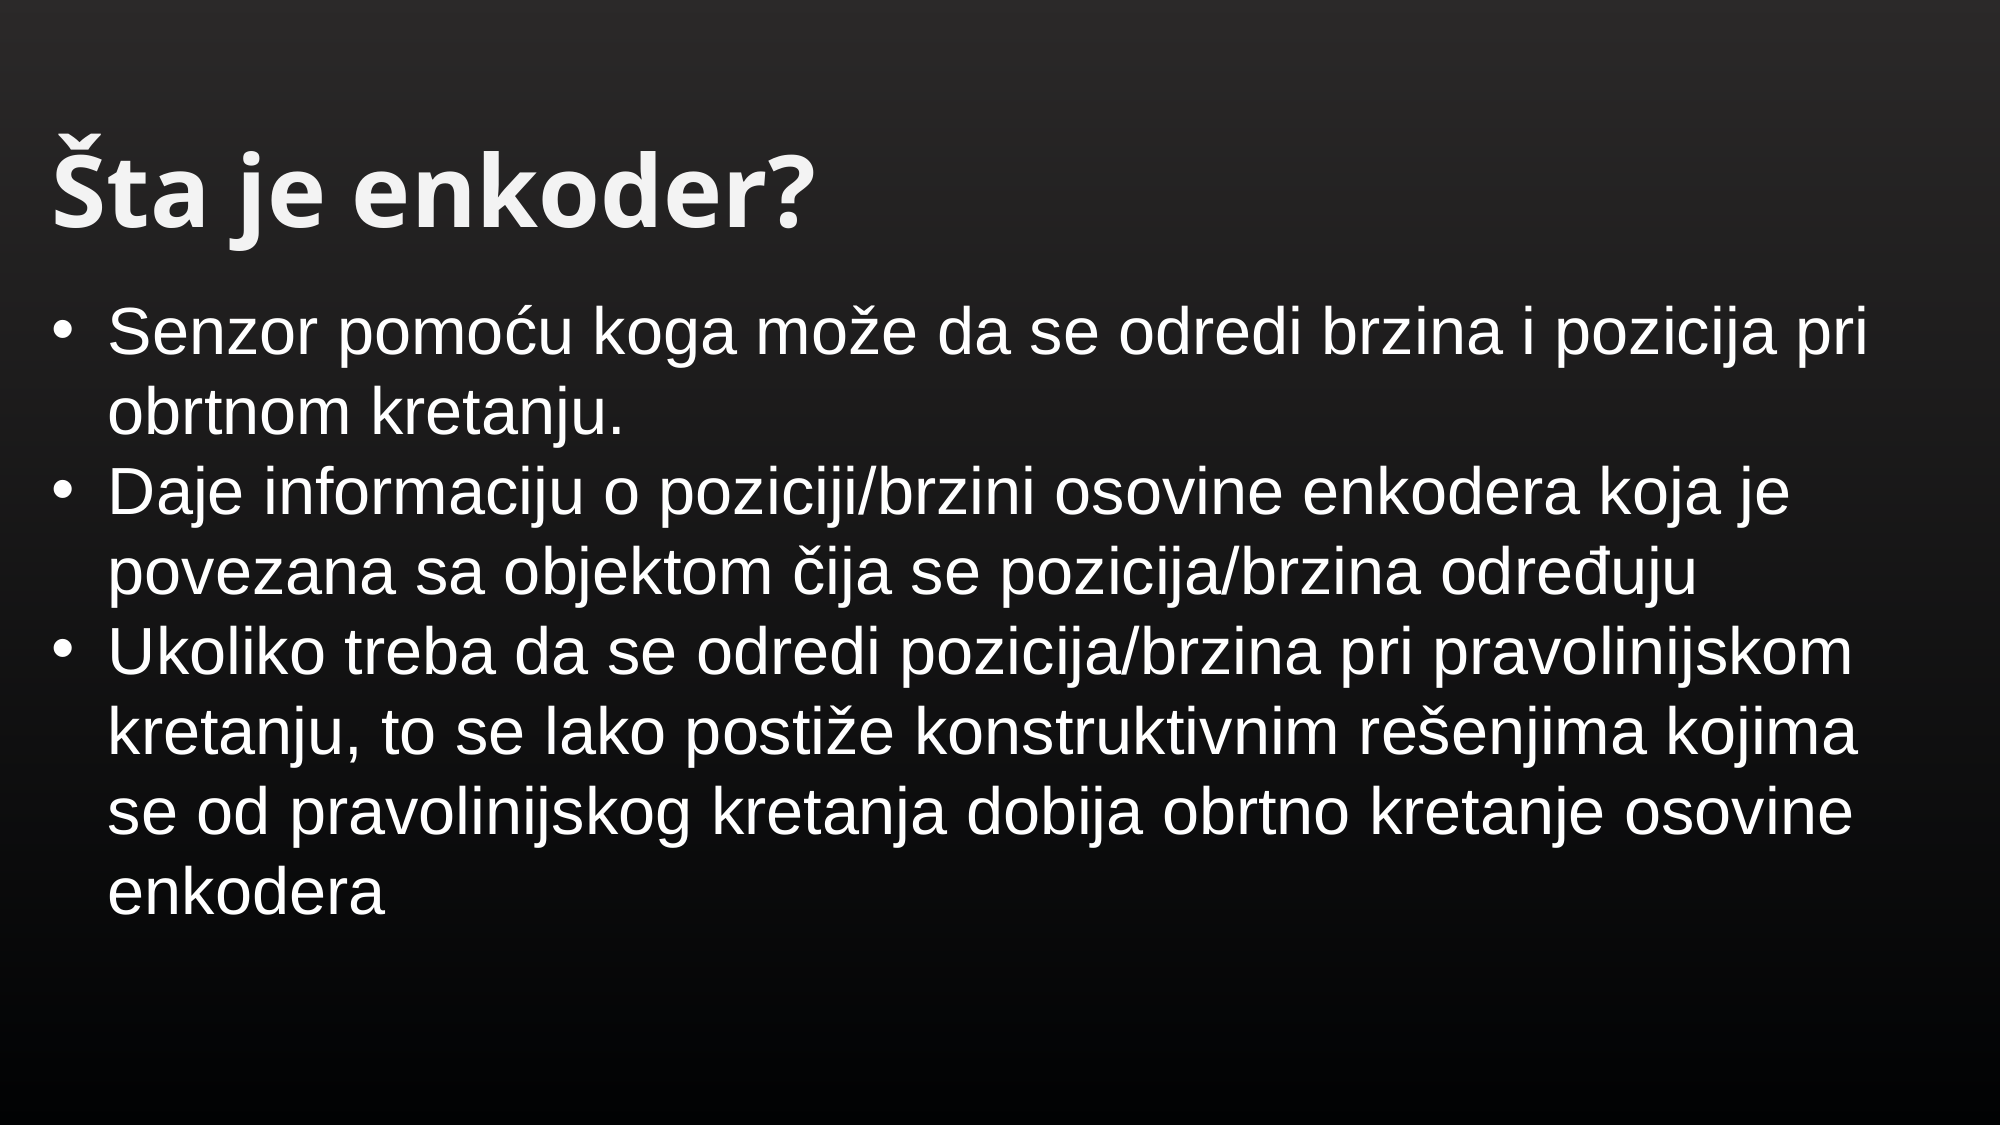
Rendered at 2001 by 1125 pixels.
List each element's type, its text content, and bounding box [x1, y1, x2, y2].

text_box Senzor pomoću koga može da se odredi brzina i pozicija pri obrtnom kretanju. Daje informaciju o poziciji/brzini osovine enkodera koja je povezana sa objektom čija se pozicija/brzina određuju Ukoliko treba da se odredi pozicija/brzina pri pravolinijskom kretanju, to se lako postiže konstruktivnim rešenjima kojima se od pravolinijskog kretanja dobija obrtno kretanje osovine enkodera [36, 280, 1950, 1070]
title Šta je enkoder? [36, 113, 1723, 239]
